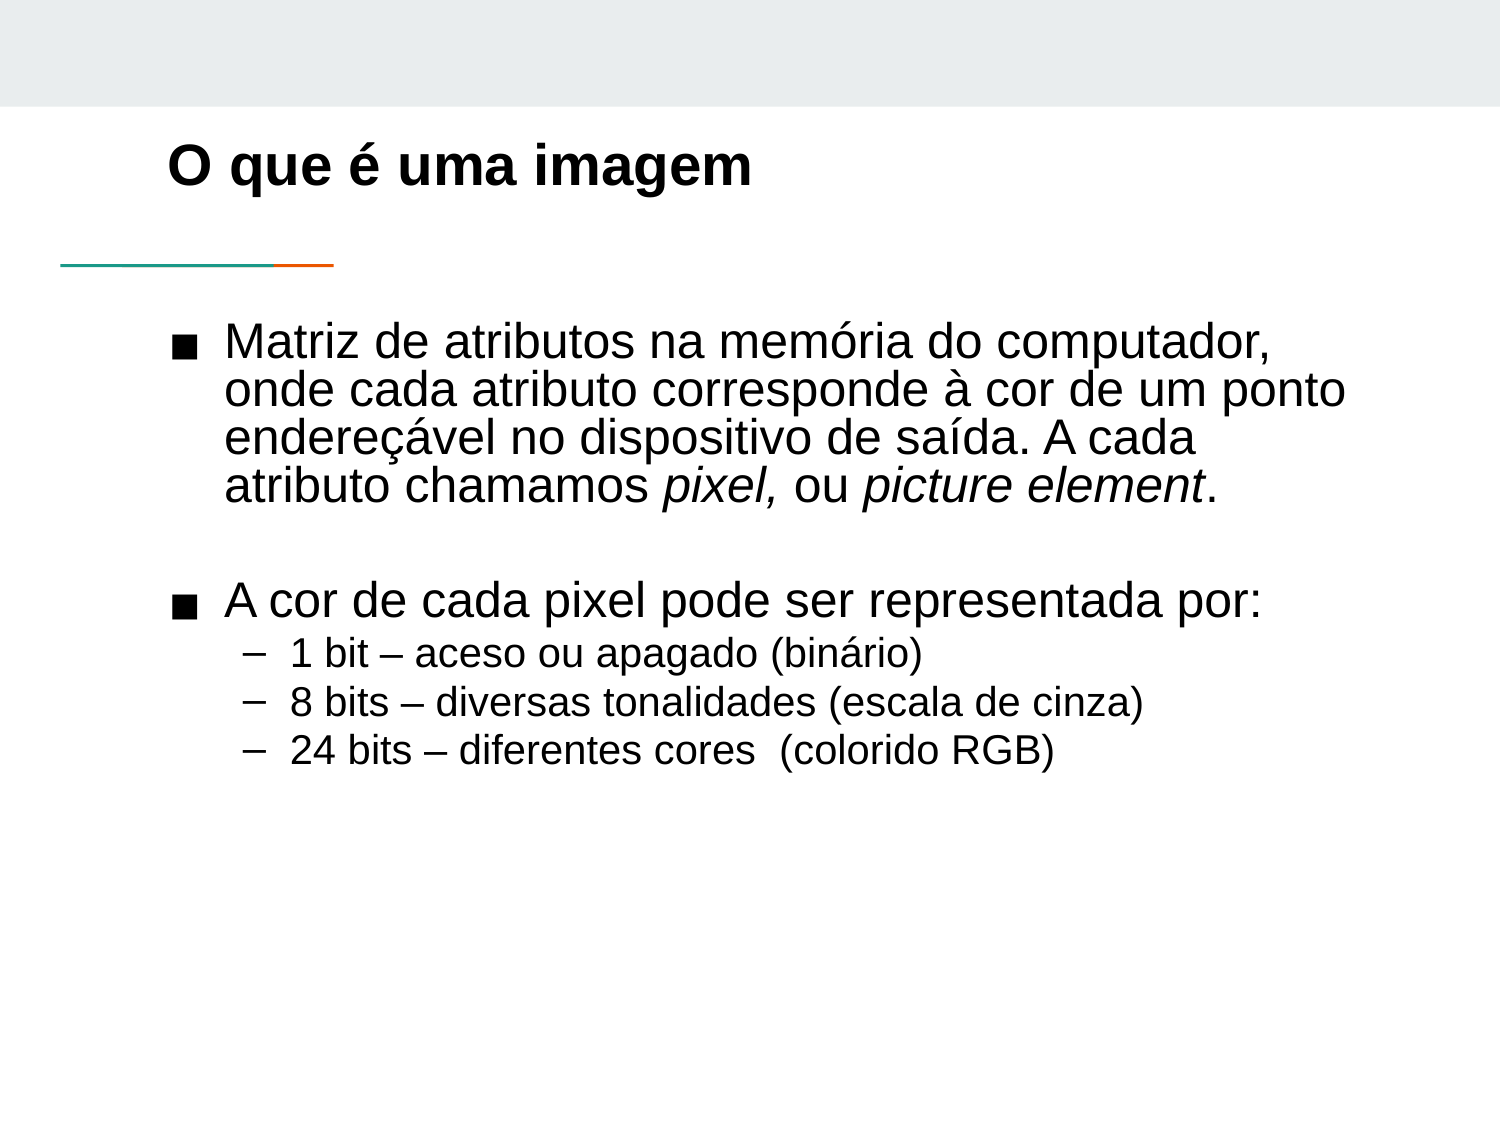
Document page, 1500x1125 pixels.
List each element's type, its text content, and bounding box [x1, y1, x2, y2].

text_box O que é uma imagem [153, 114, 1374, 211]
text_box Matriz de atributos na memória do computador, onde cada atributo corresponde à cor de um ponto endereçável no dispositivo de saída. A cada atributo chamamos pixel, ou picture element. A cor de cada pixel pode ser representada por: 1 bit – aceso ou apagado (binário) 8 bits – diversas tonalidades (escala de cinza) 24 bits – diferentes cores (colorido RGB) [153, 312, 1375, 868]
